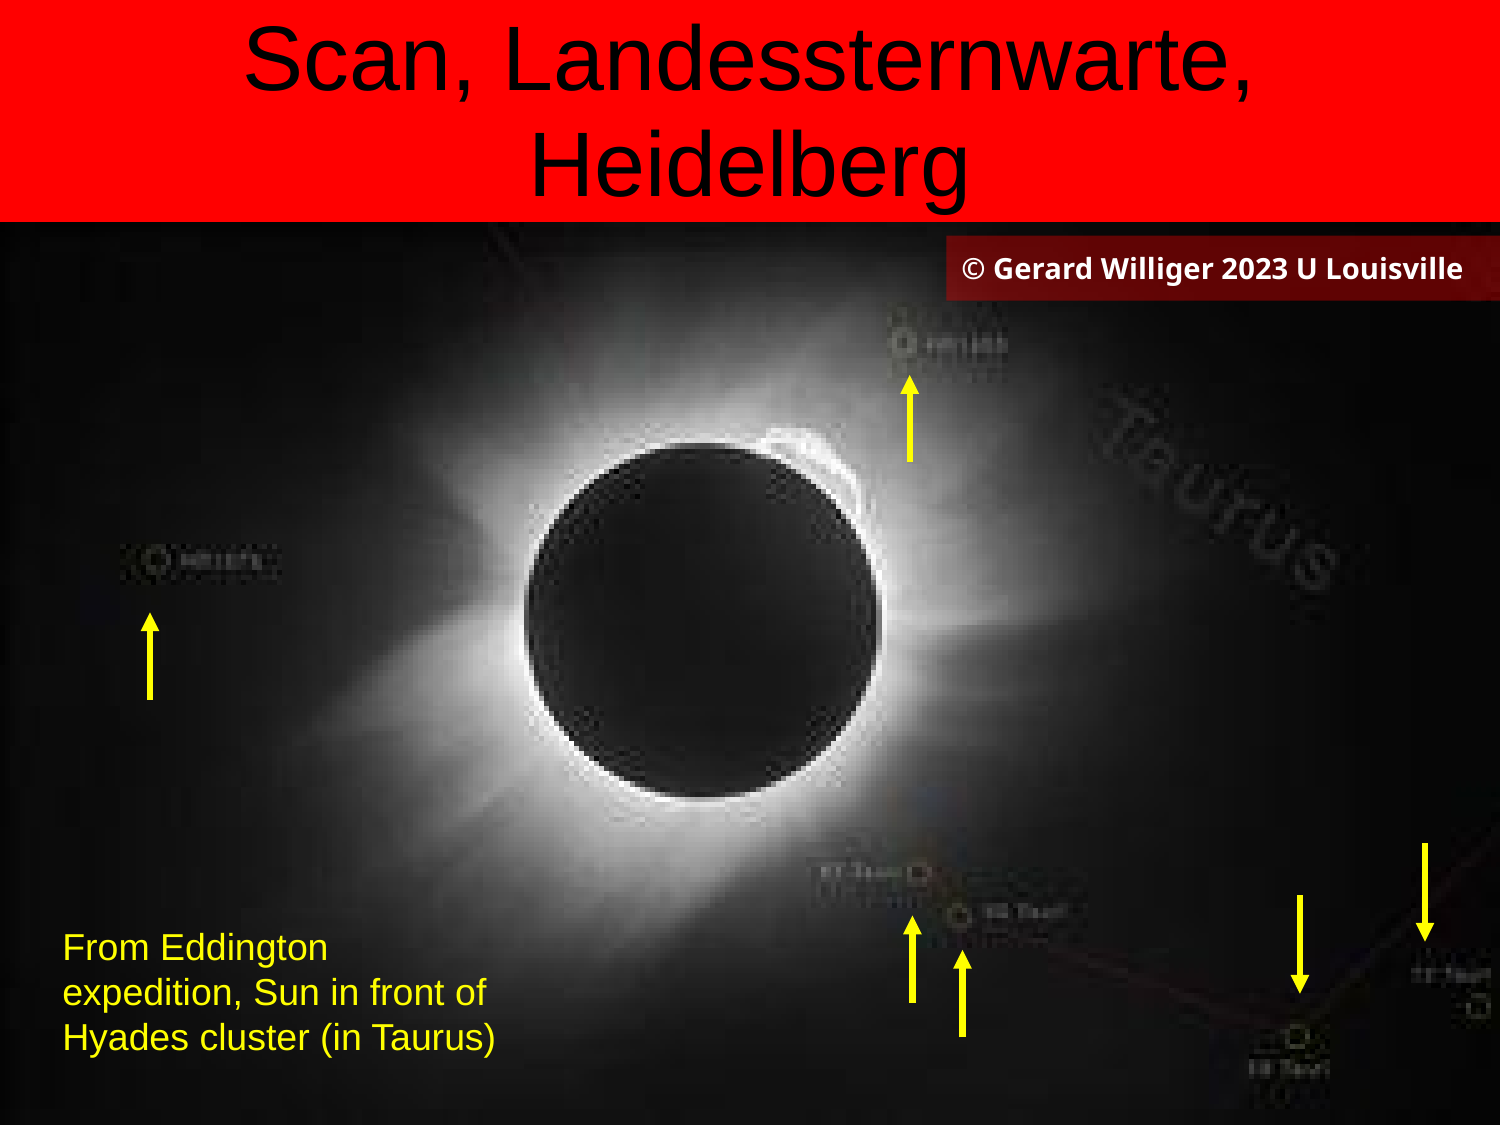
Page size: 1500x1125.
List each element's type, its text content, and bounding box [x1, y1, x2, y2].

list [0, 222, 1500, 1125]
title Scan, Landessternwarte, Heidelberg [0, 0, 1500, 222]
